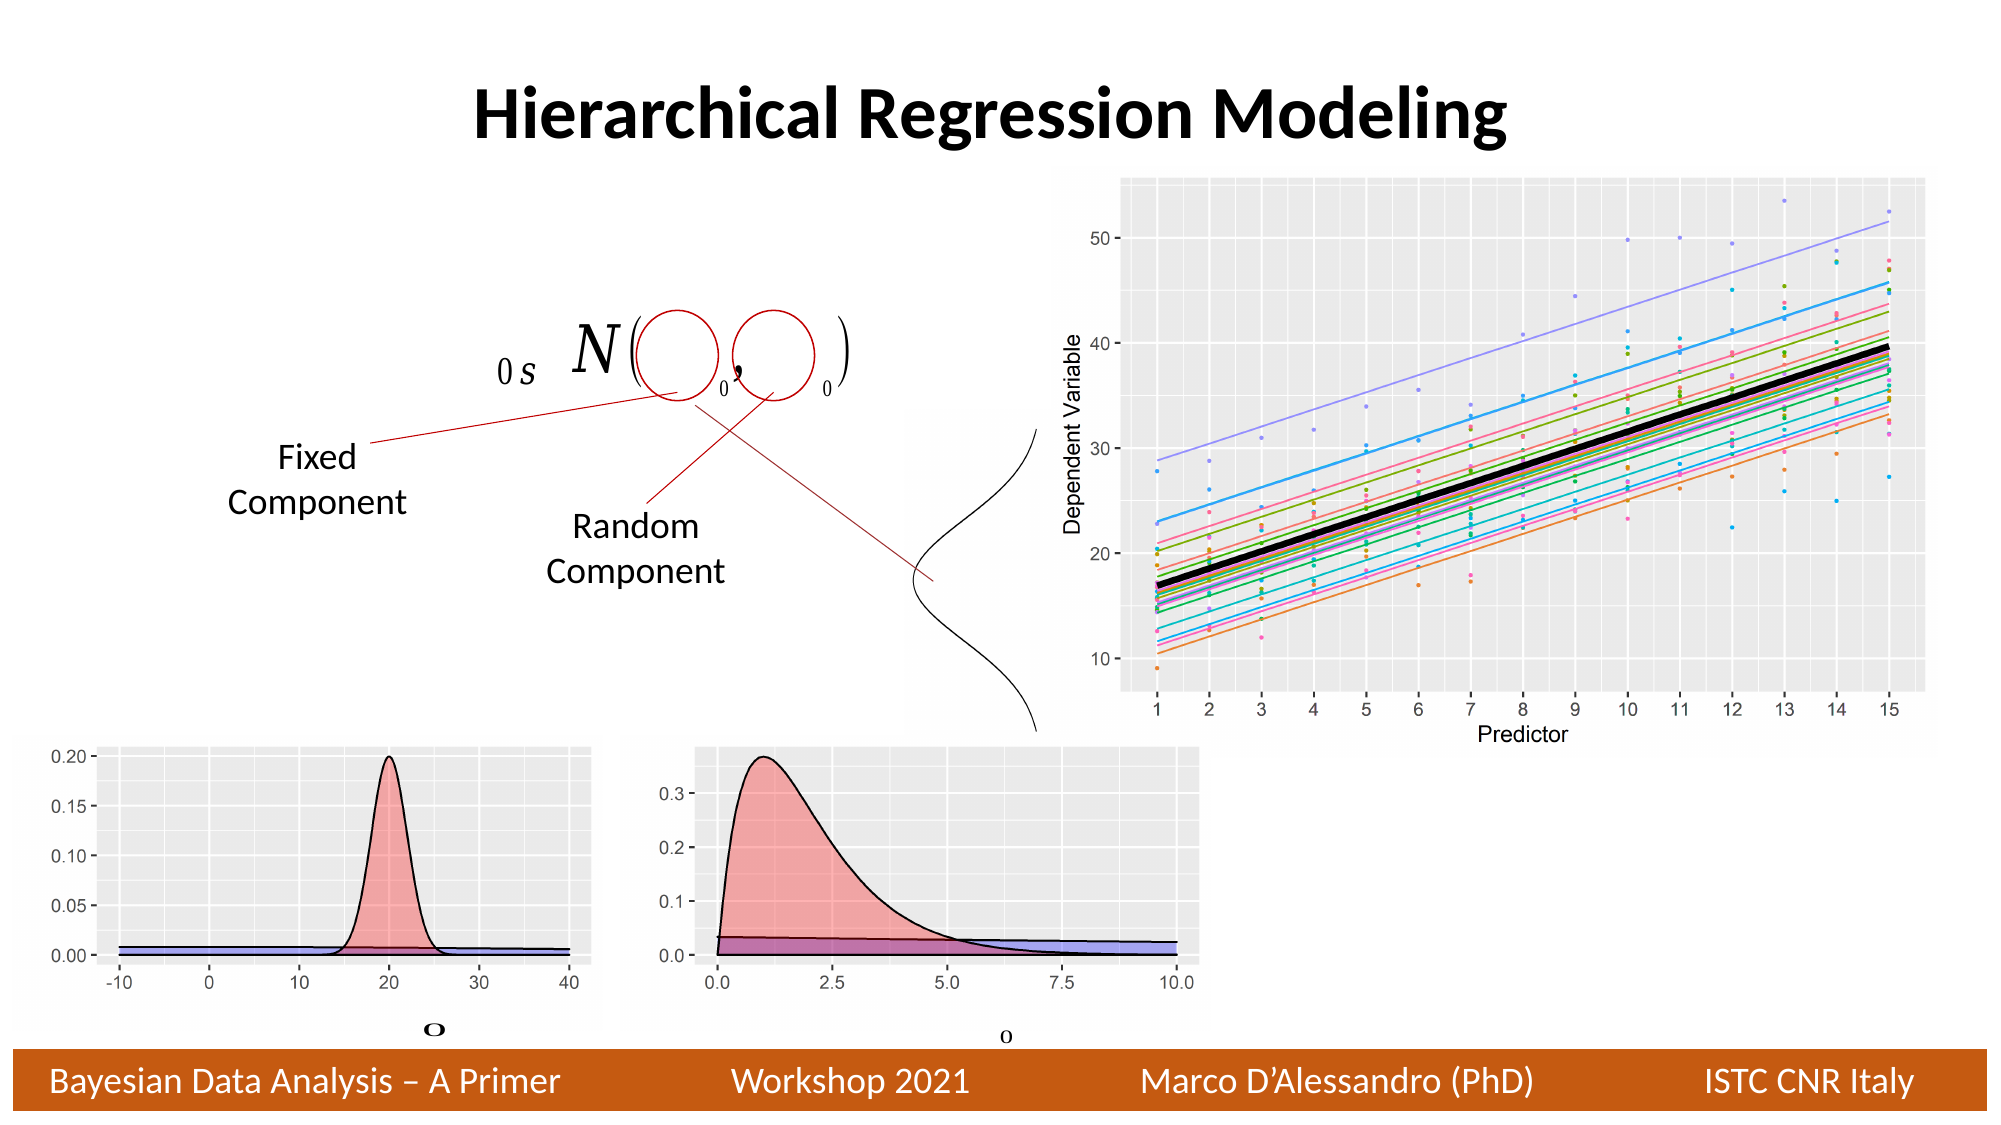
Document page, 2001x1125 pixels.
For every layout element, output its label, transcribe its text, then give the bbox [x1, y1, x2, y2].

text_box Fixed Component [204, 424, 431, 529]
text_box [732, 310, 815, 401]
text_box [695, 405, 934, 582]
text_box Hierarchical Regression Modeling [444, 55, 1539, 161]
text_box Bayesian Data Analysis – A Primer Workshop 2021 Marco D’Alessandro (PhD) ISTC CNR Italy [34, 1048, 1969, 1109]
text_box Random Component [523, 493, 750, 599]
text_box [370, 400, 646, 444]
text_box [636, 310, 719, 400]
text_box [12, 1048, 1988, 1112]
picture [12, 735, 603, 1031]
picture [620, 166, 1938, 1031]
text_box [646, 400, 774, 504]
